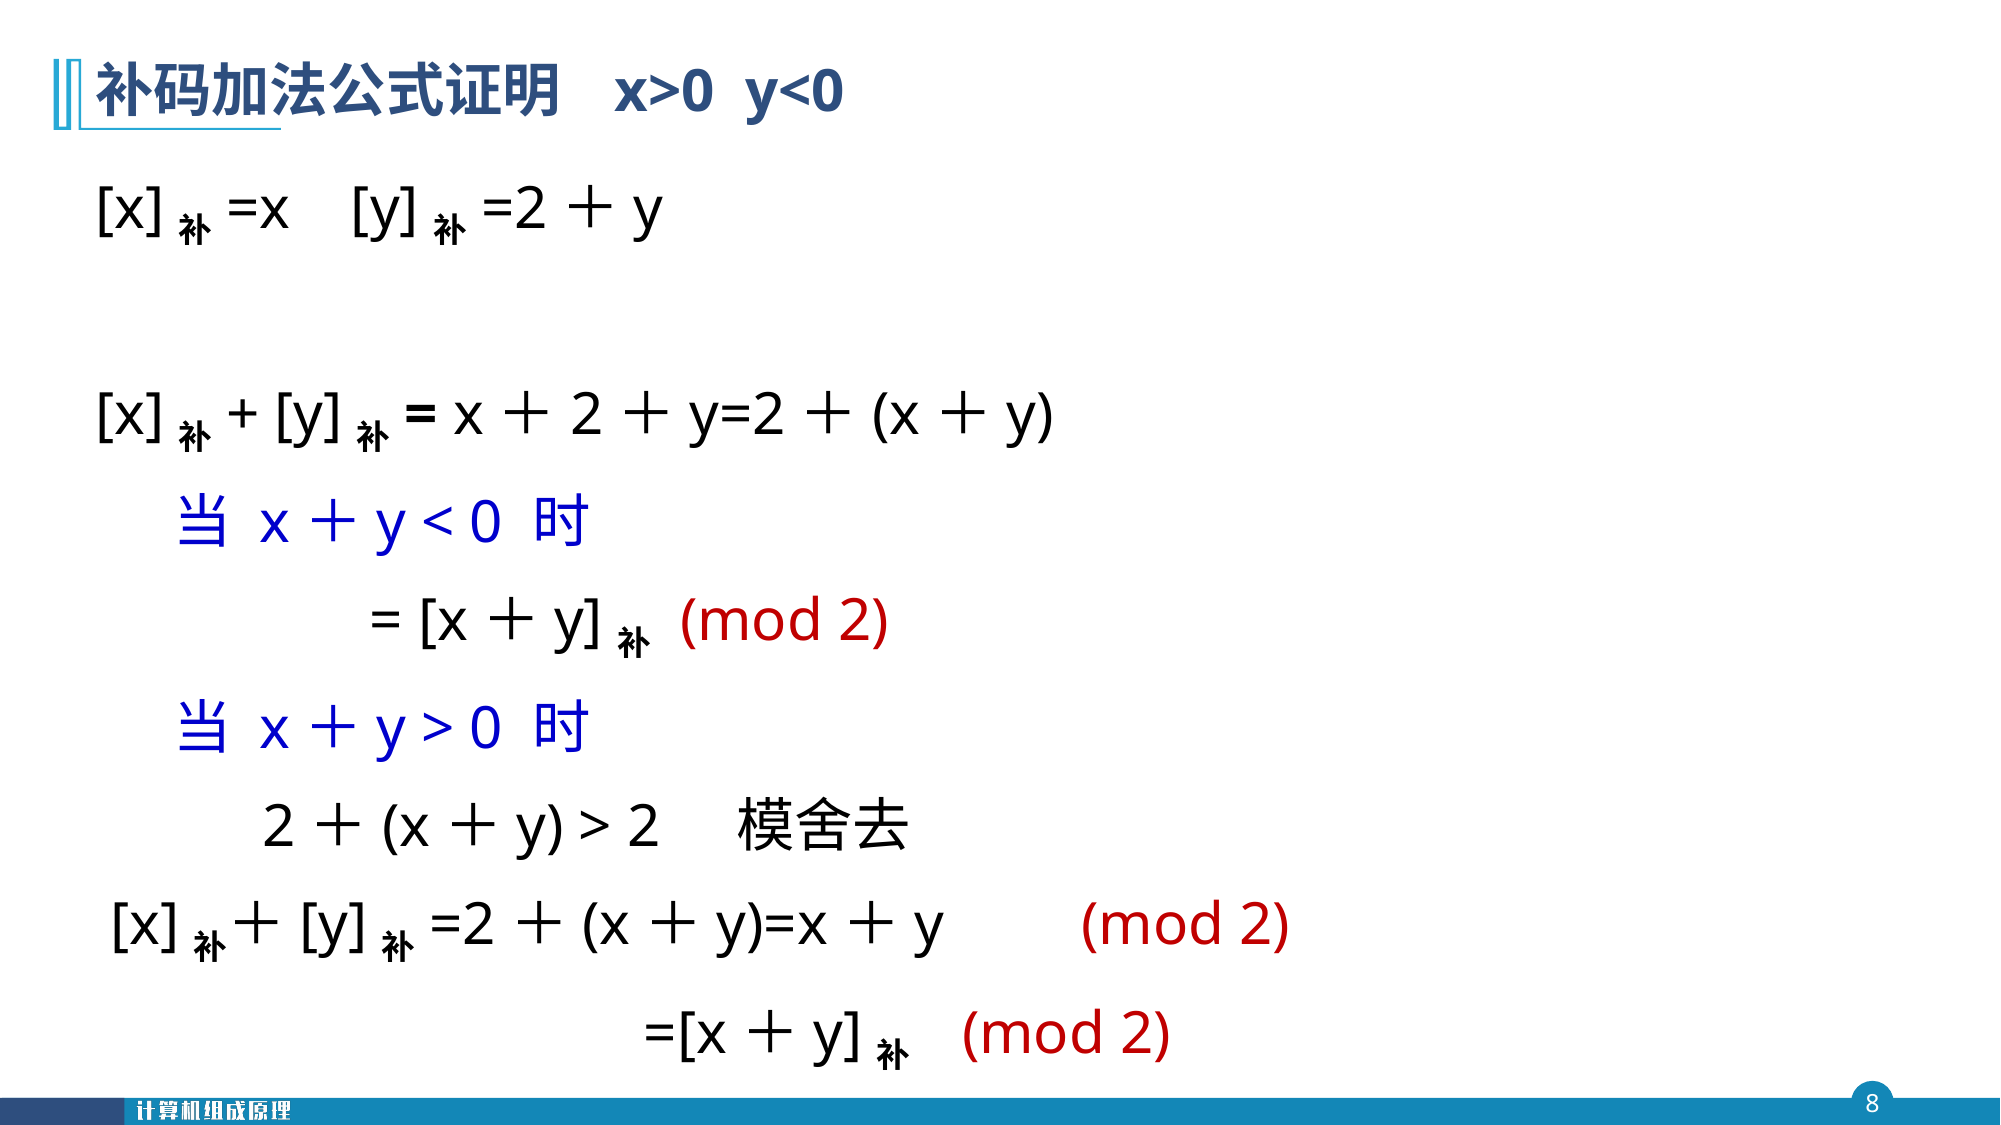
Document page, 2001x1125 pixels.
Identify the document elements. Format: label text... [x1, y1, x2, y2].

title 补码加法公式证明 x>0 y<0 [80, 42, 1805, 144]
list [x]补=x [y]补=2＋y [x]补+ [y]补= x＋2＋y=2＋(x＋y) 当 x＋y < 0 时 = [x＋y]补 (mod 2) 当 x＋y > 0 时 2＋(x＋y) > 2 模舍去 [x]补＋[y]补=2＋(x＋y)=x＋y (mod 2) =[x＋y]补 (mod 2) [80, 154, 1805, 1080]
